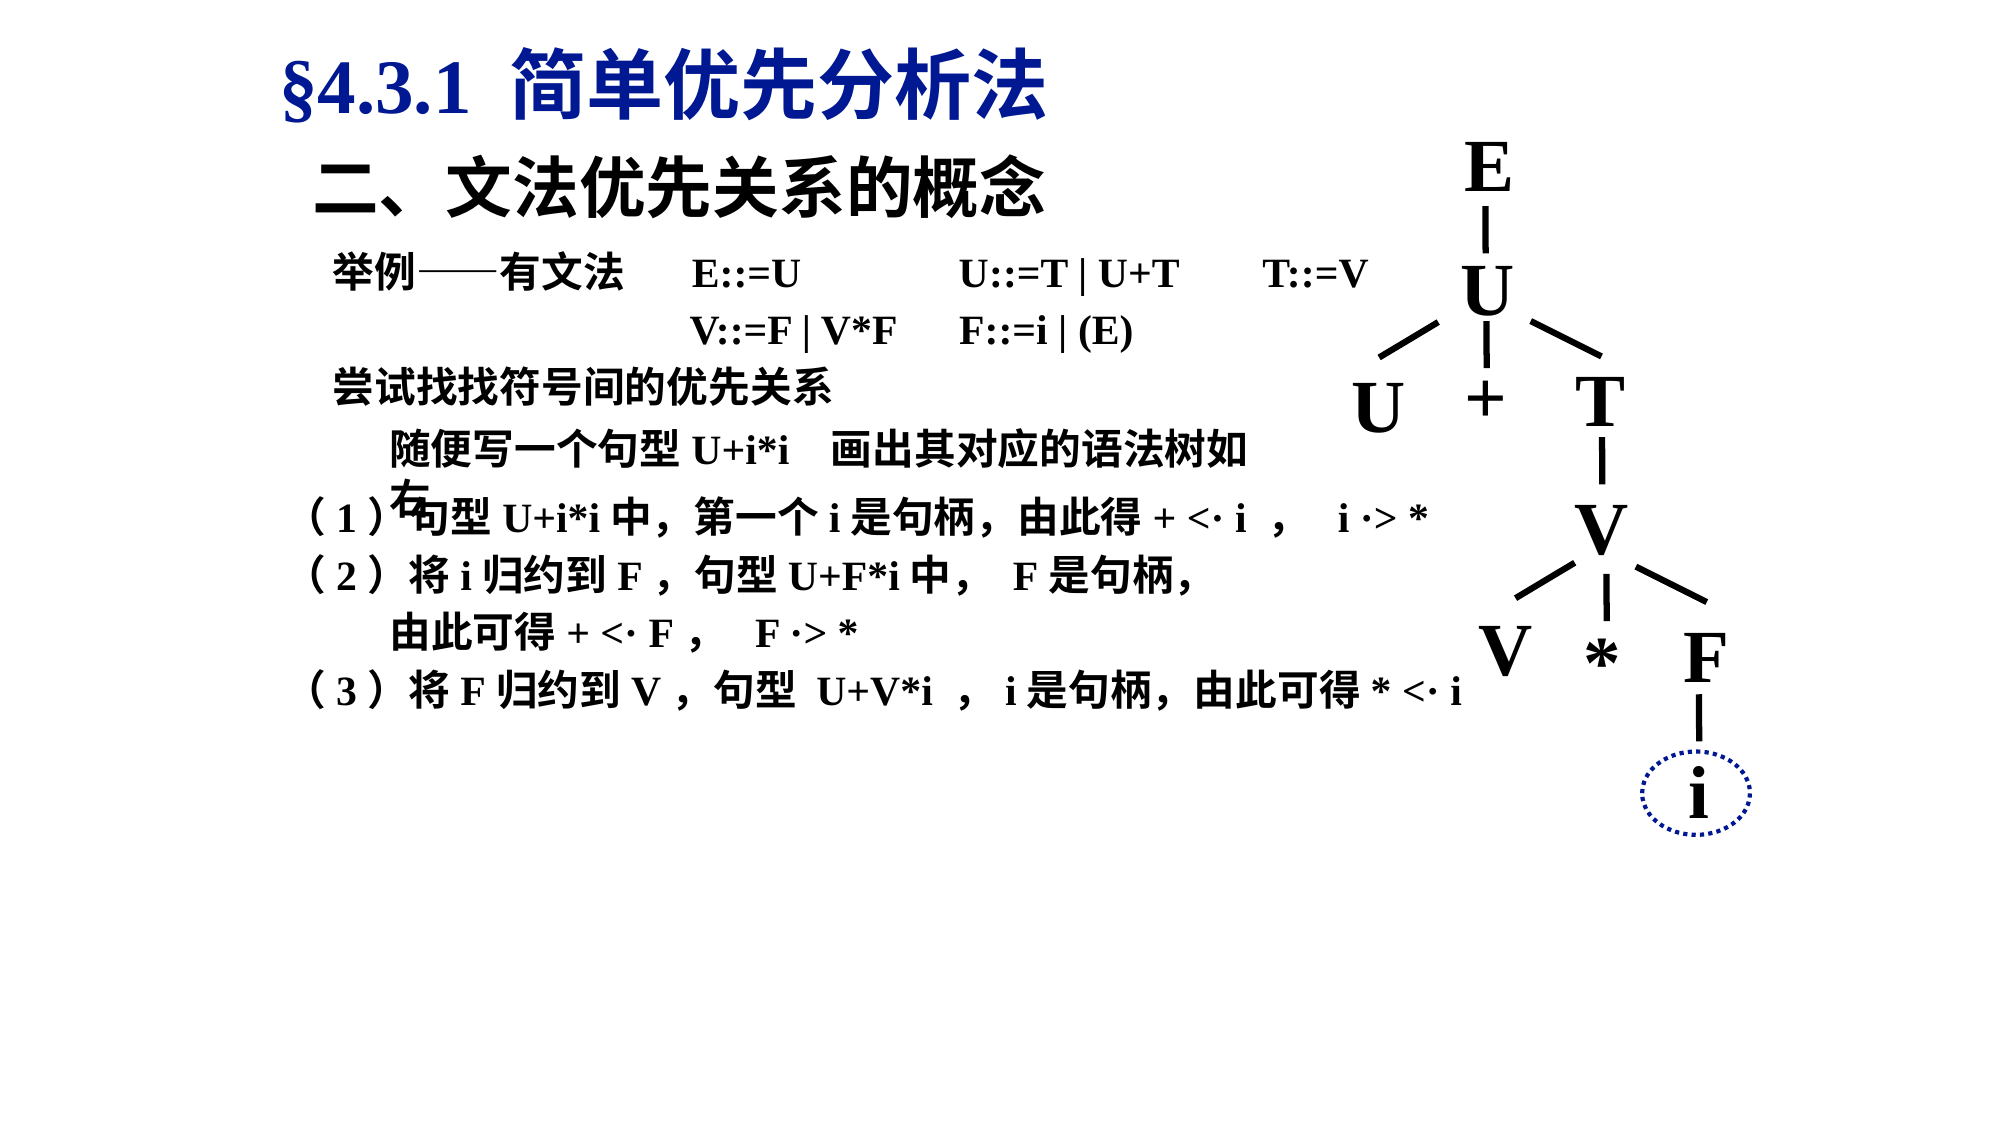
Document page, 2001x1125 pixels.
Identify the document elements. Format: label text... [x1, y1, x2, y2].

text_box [1337, 109, 1748, 948]
text_box 举例——有文法 E::=U U::=T | U+T T::=V V::=F | V*F F::=i | (E) 尝试找找符号间的优先关系 [317, 230, 1337, 418]
text_box （1）句型U+i*i中，第一个i是句柄，由此得+ <· i ， i ·> * （2）将i归约到F，句型U+F*i中， F是句柄， 由此可得+ <· F， F ·> * （3）将F归约到V，句型 U+V*i ，i是句柄，由此可得* <· i [269, 476, 1337, 779]
text_box 二、文法优先关系的概念 [297, 98, 1062, 233]
text_box §4.3.1 简单优先分析法 [264, 10, 1715, 141]
text_box 随便写一个句型U+i*i 画出其对应的语法树如右 [374, 418, 1294, 530]
